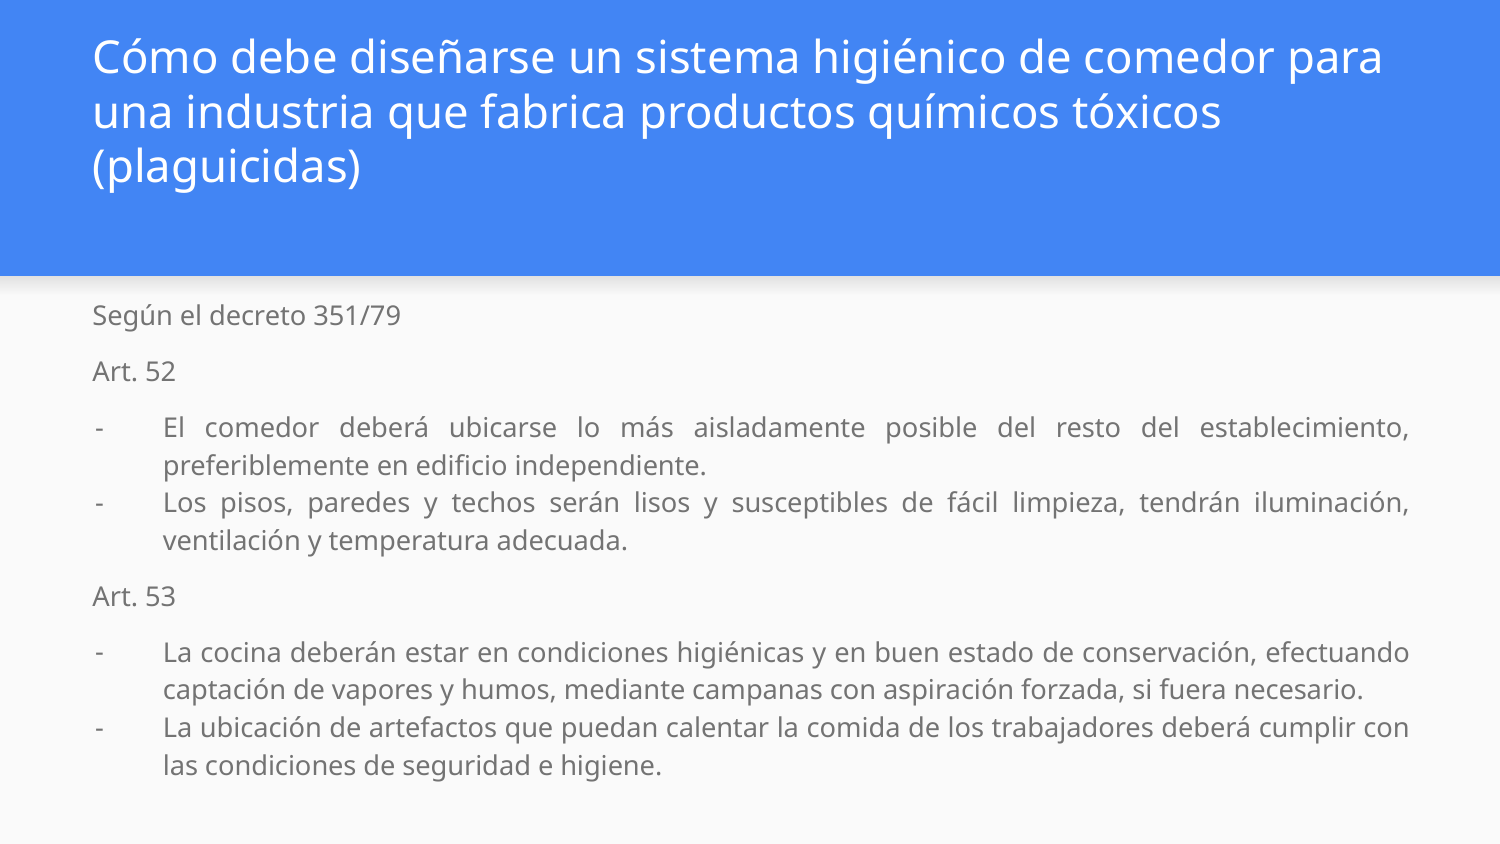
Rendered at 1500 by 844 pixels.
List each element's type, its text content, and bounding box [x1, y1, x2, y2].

list Según el decreto 351/79 Art. 52 El comedor deberá ubicarse lo más aisladamente posible del resto del establecimiento, preferiblemente en edificio independiente. Los pisos, paredes y techos serán lisos y susceptibles de fácil limpieza, tendrán iluminación, ventilación y temperatura adecuada. Art. 53 La cocina deberán estar en condiciones higiénicas y en buen estado de conservación, efectuando captación de vapores y humos, mediante campanas con aspiración forzada, si fuera necesario. La ubicación de artefactos que puedan calentar la comida de los trabajadores deberá cumplir con las condiciones de seguridad e higiene. [77, 278, 1427, 808]
title Cómo debe diseñarse un sistema higiénico de comedor para una industria que fabrica productos químicos tóxicos (plaguicidas) [77, 80, 1427, 207]
